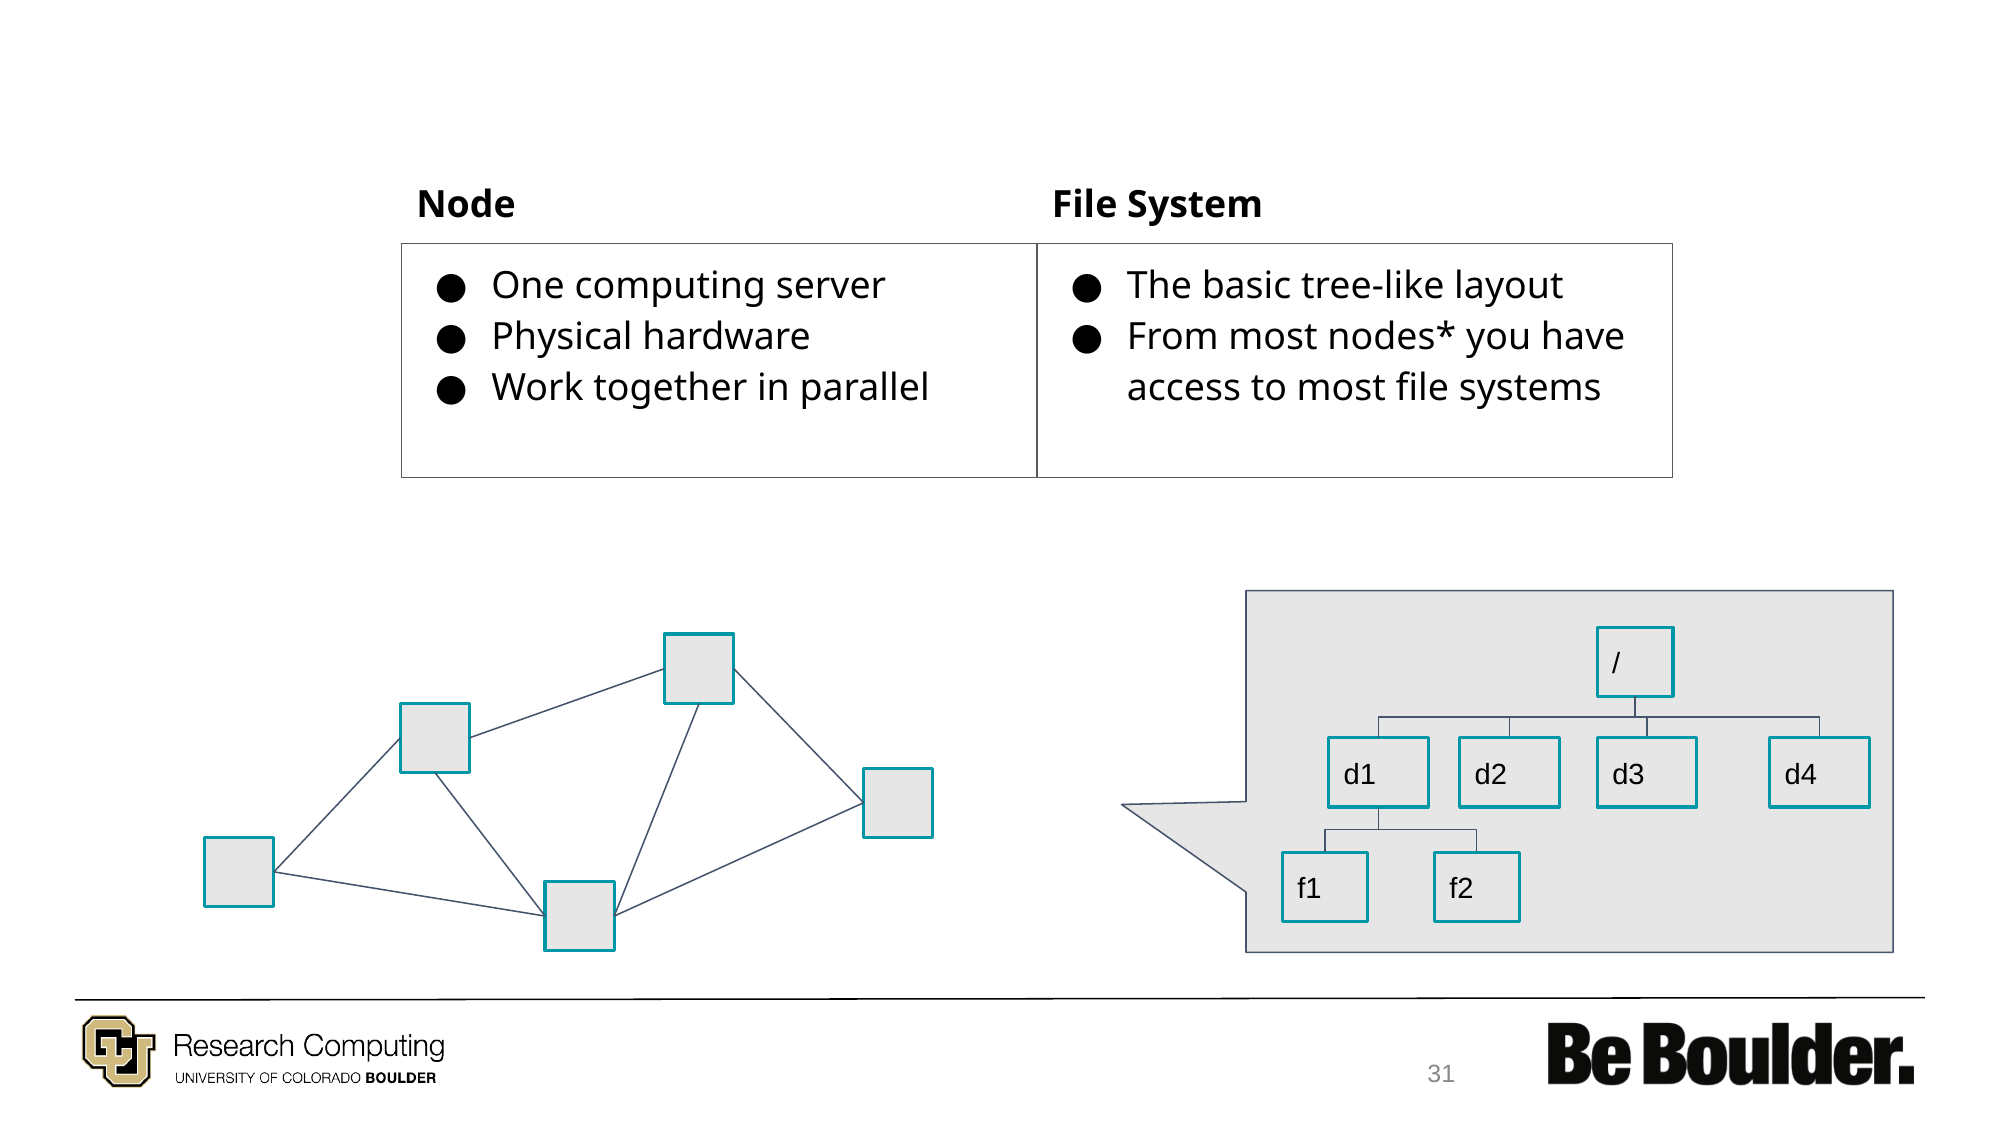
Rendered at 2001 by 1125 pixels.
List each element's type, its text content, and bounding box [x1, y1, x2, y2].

table_header File System [1038, 163, 1672, 243]
table_header Node [402, 163, 1036, 243]
table_cell One computing server Physical hardware Work together in parallel [402, 244, 1036, 477]
table_cell The basic tree-like layout From most nodes* you have access to most file systems [1038, 244, 1672, 477]
picture [1524, 1015, 1938, 1088]
text_box [1246, 590, 1894, 953]
picture [81, 1015, 444, 1088]
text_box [204, 627, 1870, 951]
slide_number 31 [1412, 1042, 1525, 1103]
